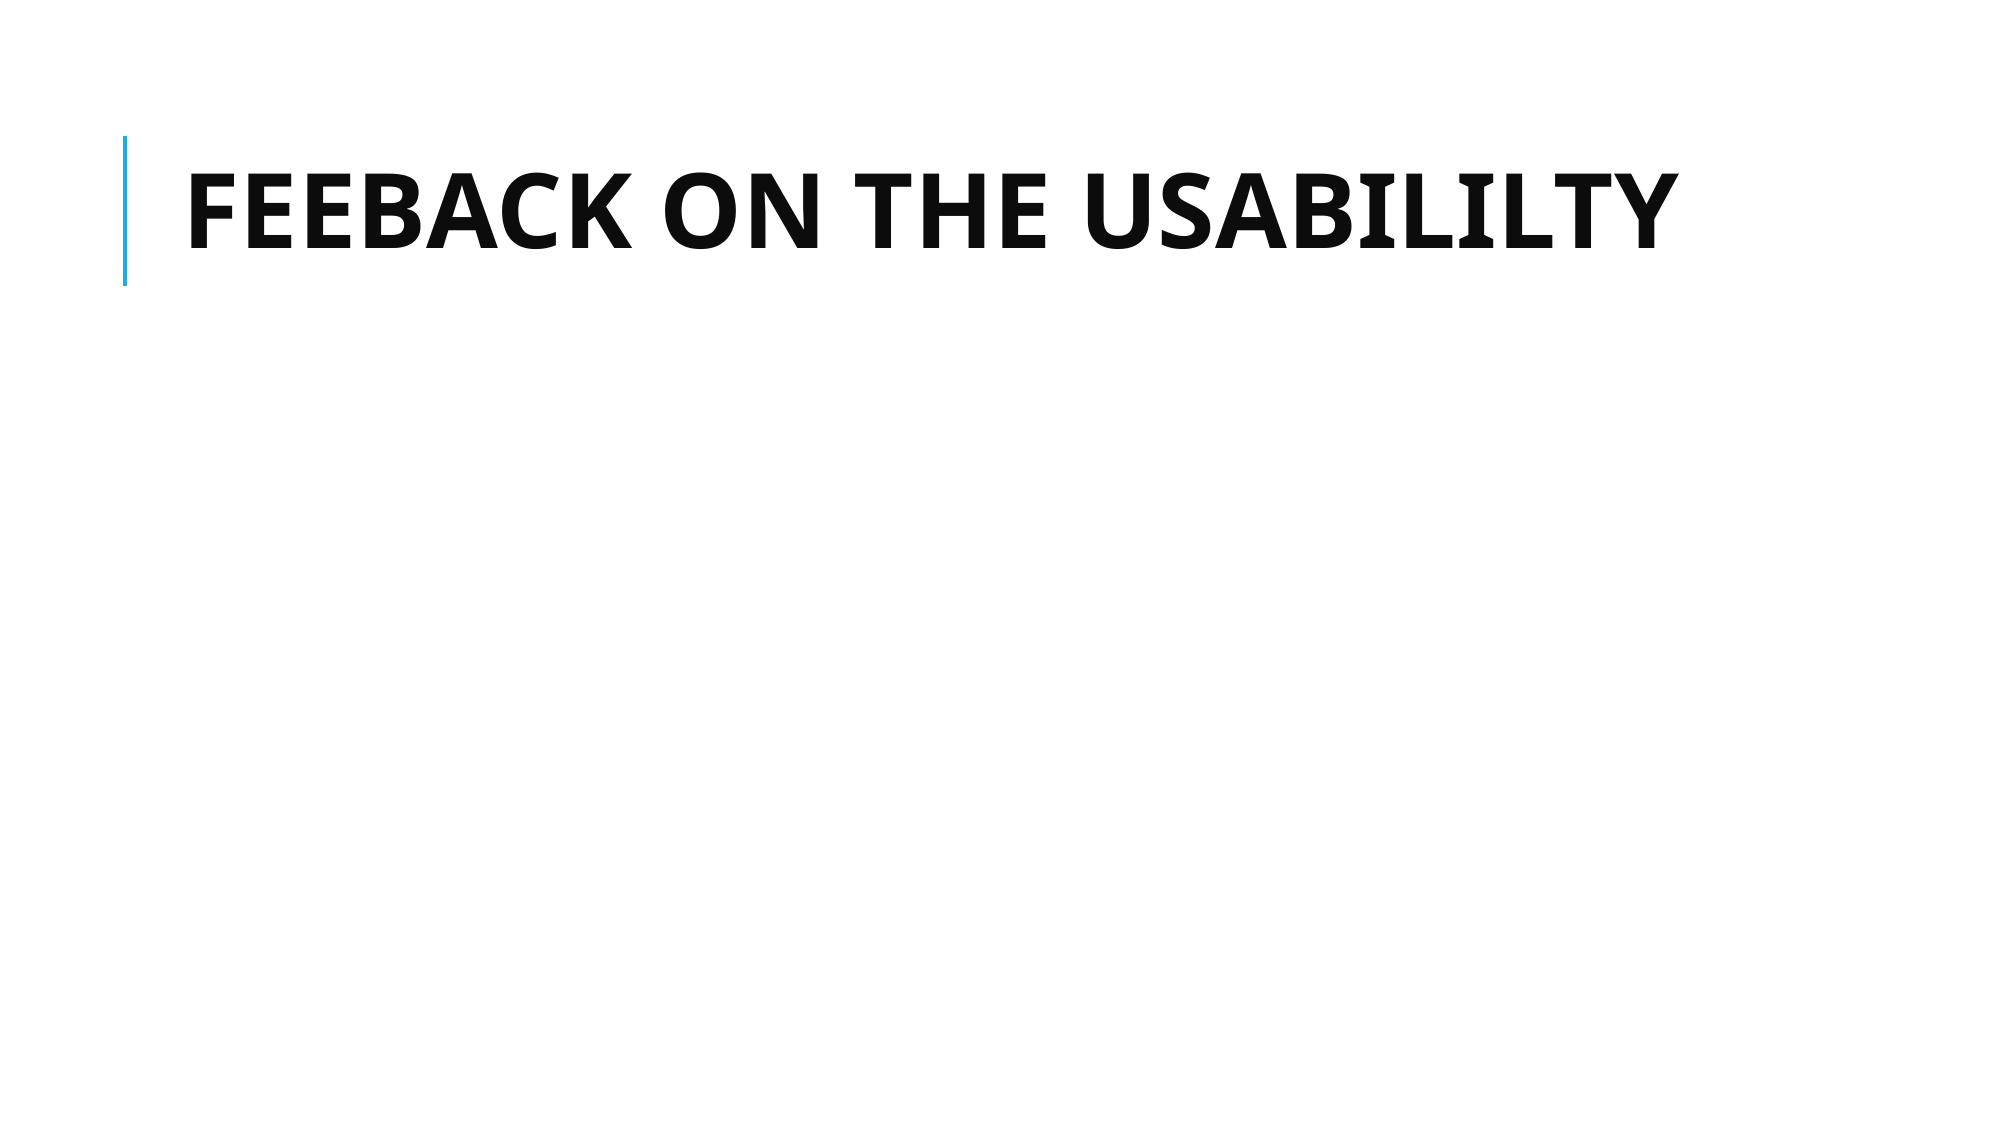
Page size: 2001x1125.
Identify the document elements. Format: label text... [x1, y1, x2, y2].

title FEEBACK ON THE USABILILTY [168, 96, 1763, 342]
